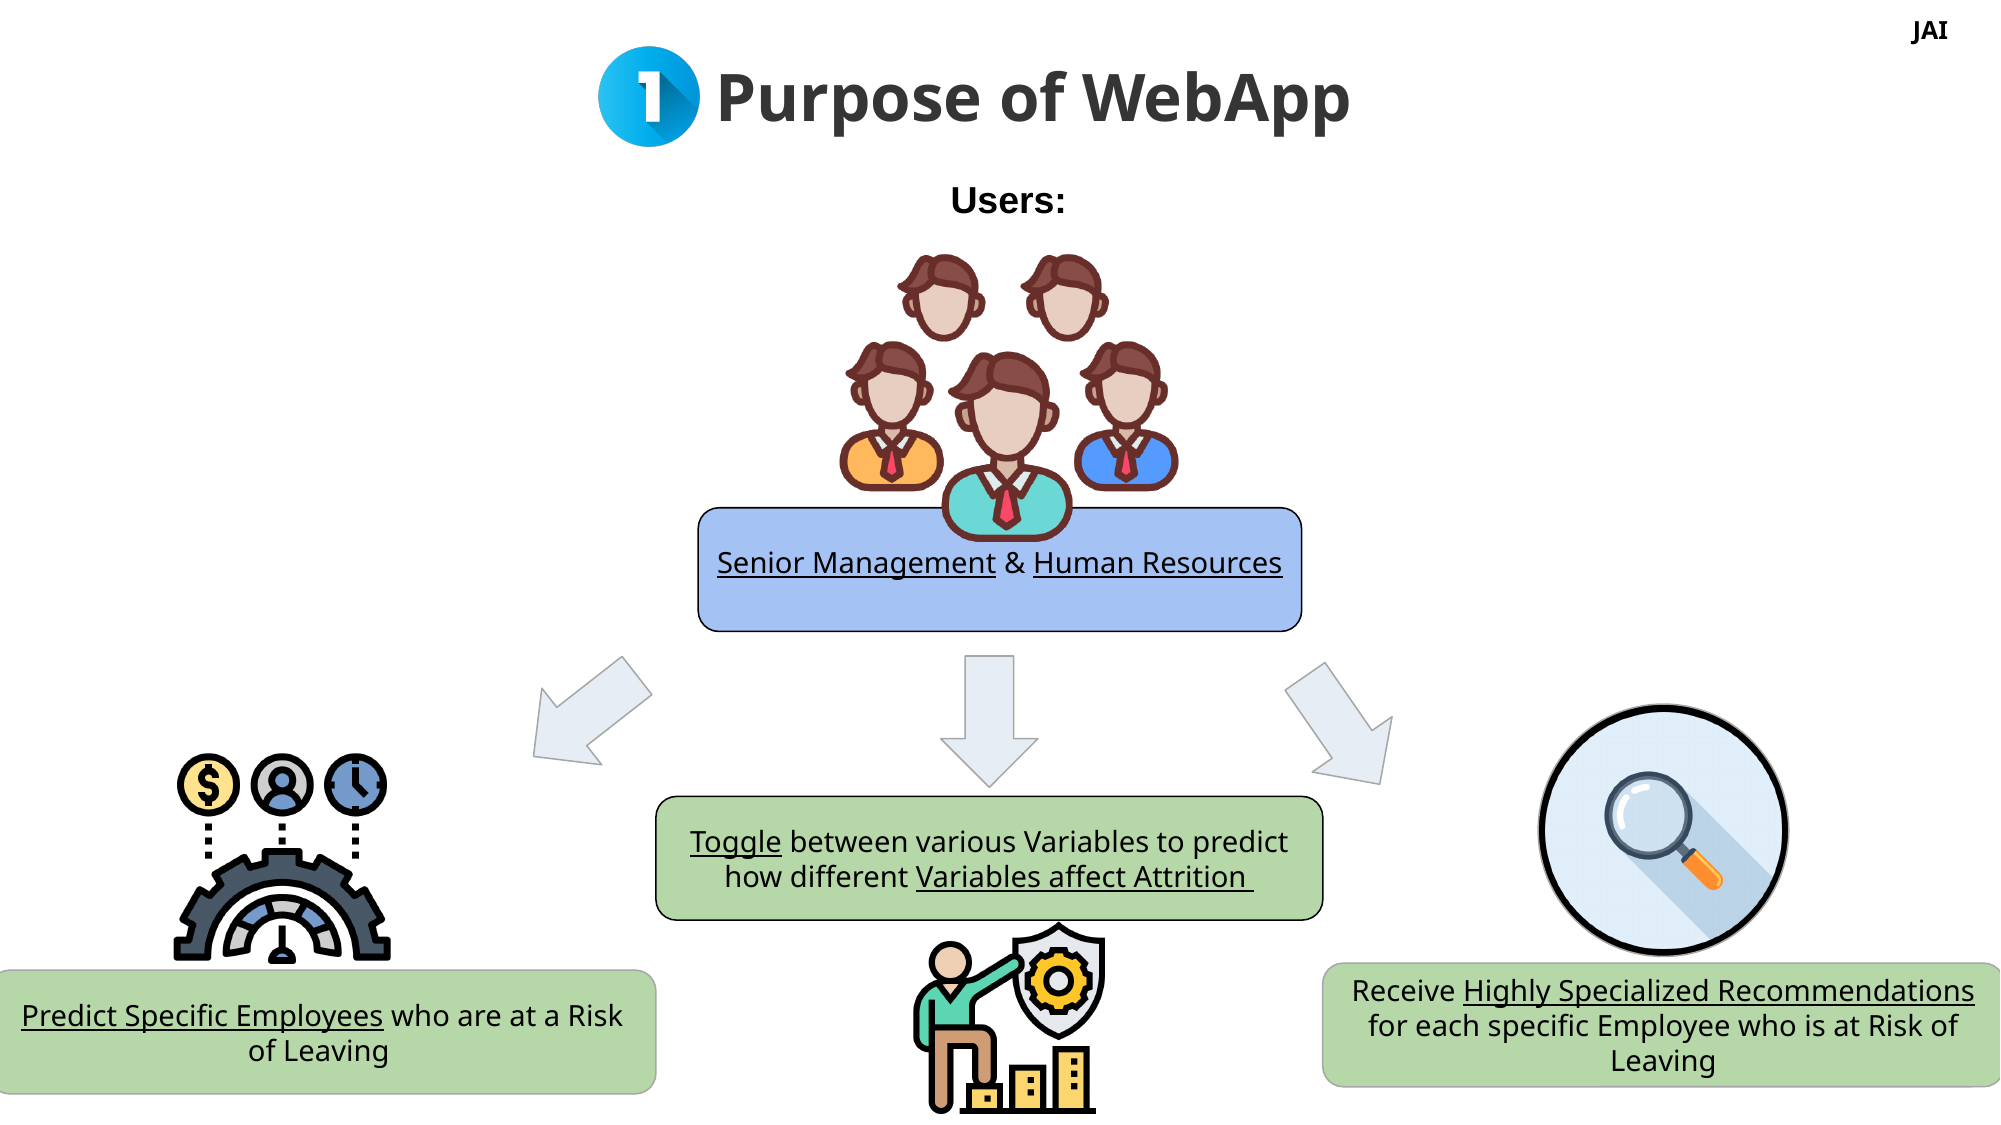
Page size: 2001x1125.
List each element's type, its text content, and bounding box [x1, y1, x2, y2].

picture [910, 919, 1108, 1118]
text_box Users: [797, 160, 1220, 236]
text_box [1190, 507, 1302, 529]
text_box [940, 655, 1038, 788]
text_box JAI [1867, 0, 2000, 60]
text_box [1625, 704, 1702, 710]
text_box [533, 656, 652, 765]
text_box [1285, 662, 1393, 785]
text_box Purpose of WebApp [702, 45, 1368, 120]
picture [597, 44, 701, 148]
text_box Predict Specific Employees who are at a Risk of Leaving [0, 970, 656, 1094]
text_box Senior Management & Human Resources [627, 529, 1373, 595]
picture [169, 746, 394, 971]
picture [1545, 711, 1782, 949]
text_box [698, 595, 1302, 632]
picture [833, 221, 1185, 573]
text_box [1785, 799, 1789, 861]
text_box [698, 507, 828, 529]
text_box Toggle between various Variables to predict how different Variables affect Attrition [655, 796, 1323, 921]
text_box Receive Highly Specialized Recommendations for each specific Employee who is at Risk of Leaving [1322, 963, 2000, 1087]
